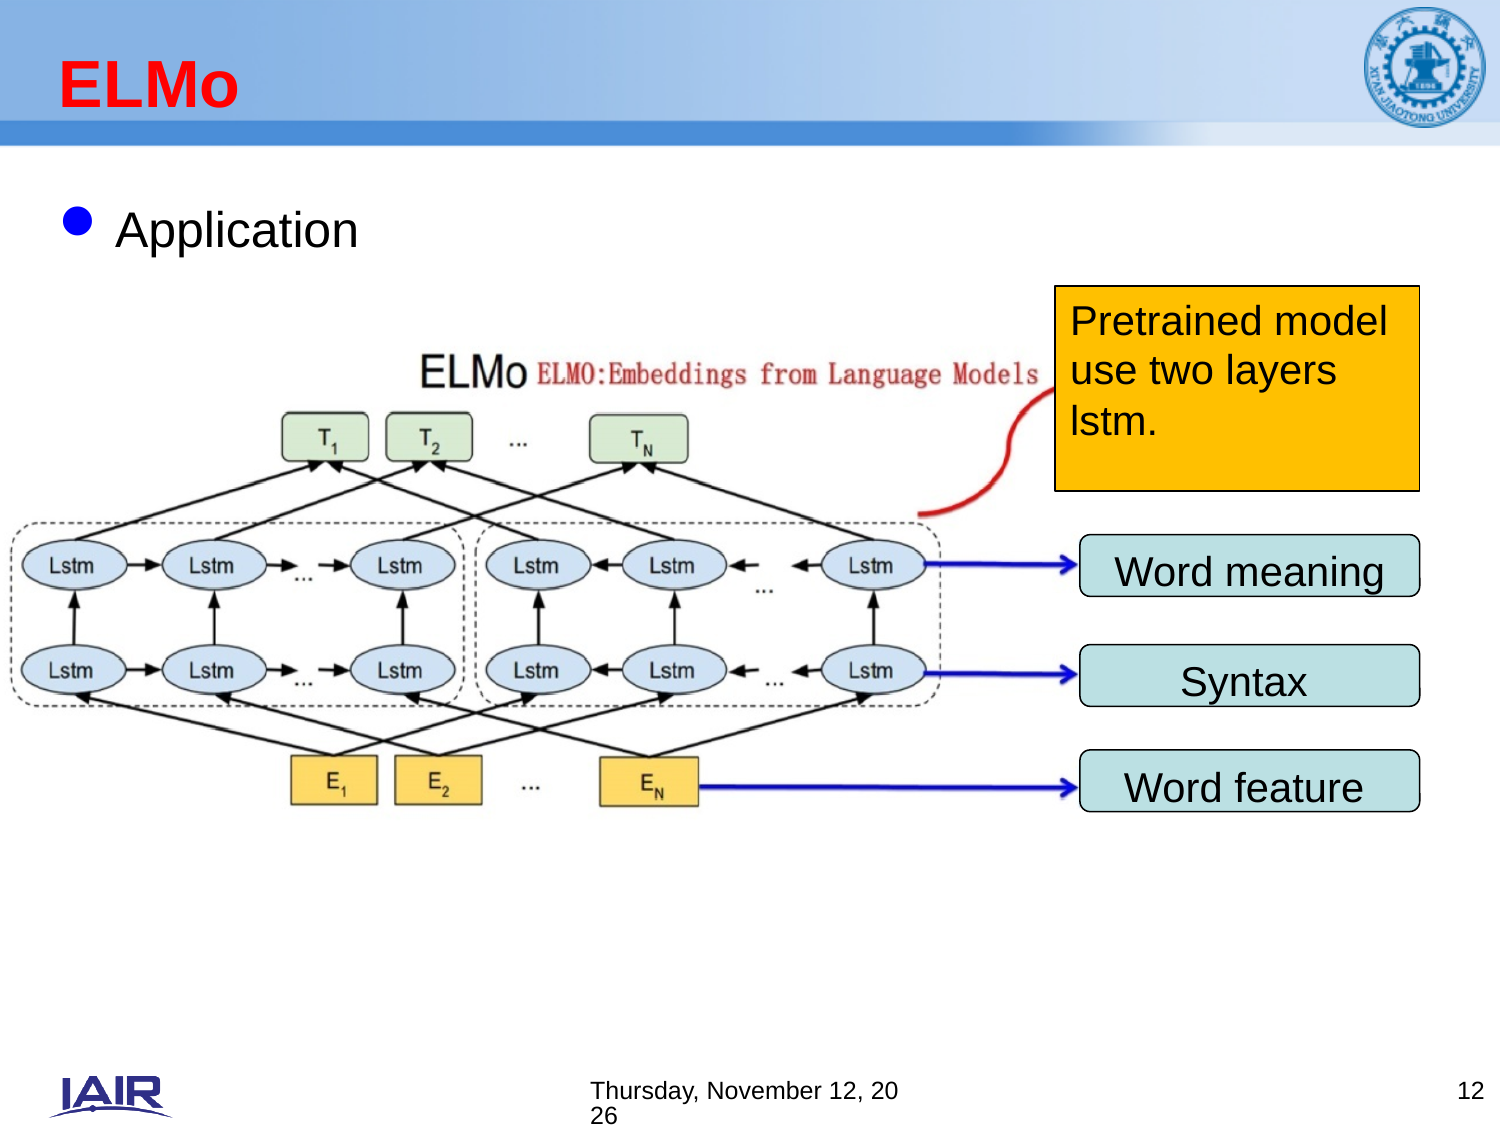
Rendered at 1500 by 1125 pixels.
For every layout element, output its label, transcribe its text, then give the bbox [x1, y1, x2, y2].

title ELMo [43, 19, 1420, 142]
list Application [43, 190, 1459, 1005]
text_box Pretrained model use two layers lstm. [1055, 285, 1420, 492]
slide_number 12 [1149, 1066, 1500, 1125]
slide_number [574, 1066, 926, 1125]
picture [0, 0, 1500, 1125]
footer [0, 1066, 356, 1125]
text_box Word meaning [1084, 534, 1420, 597]
text_box Syntax [1084, 644, 1420, 707]
text_box Word feature [1084, 749, 1420, 812]
